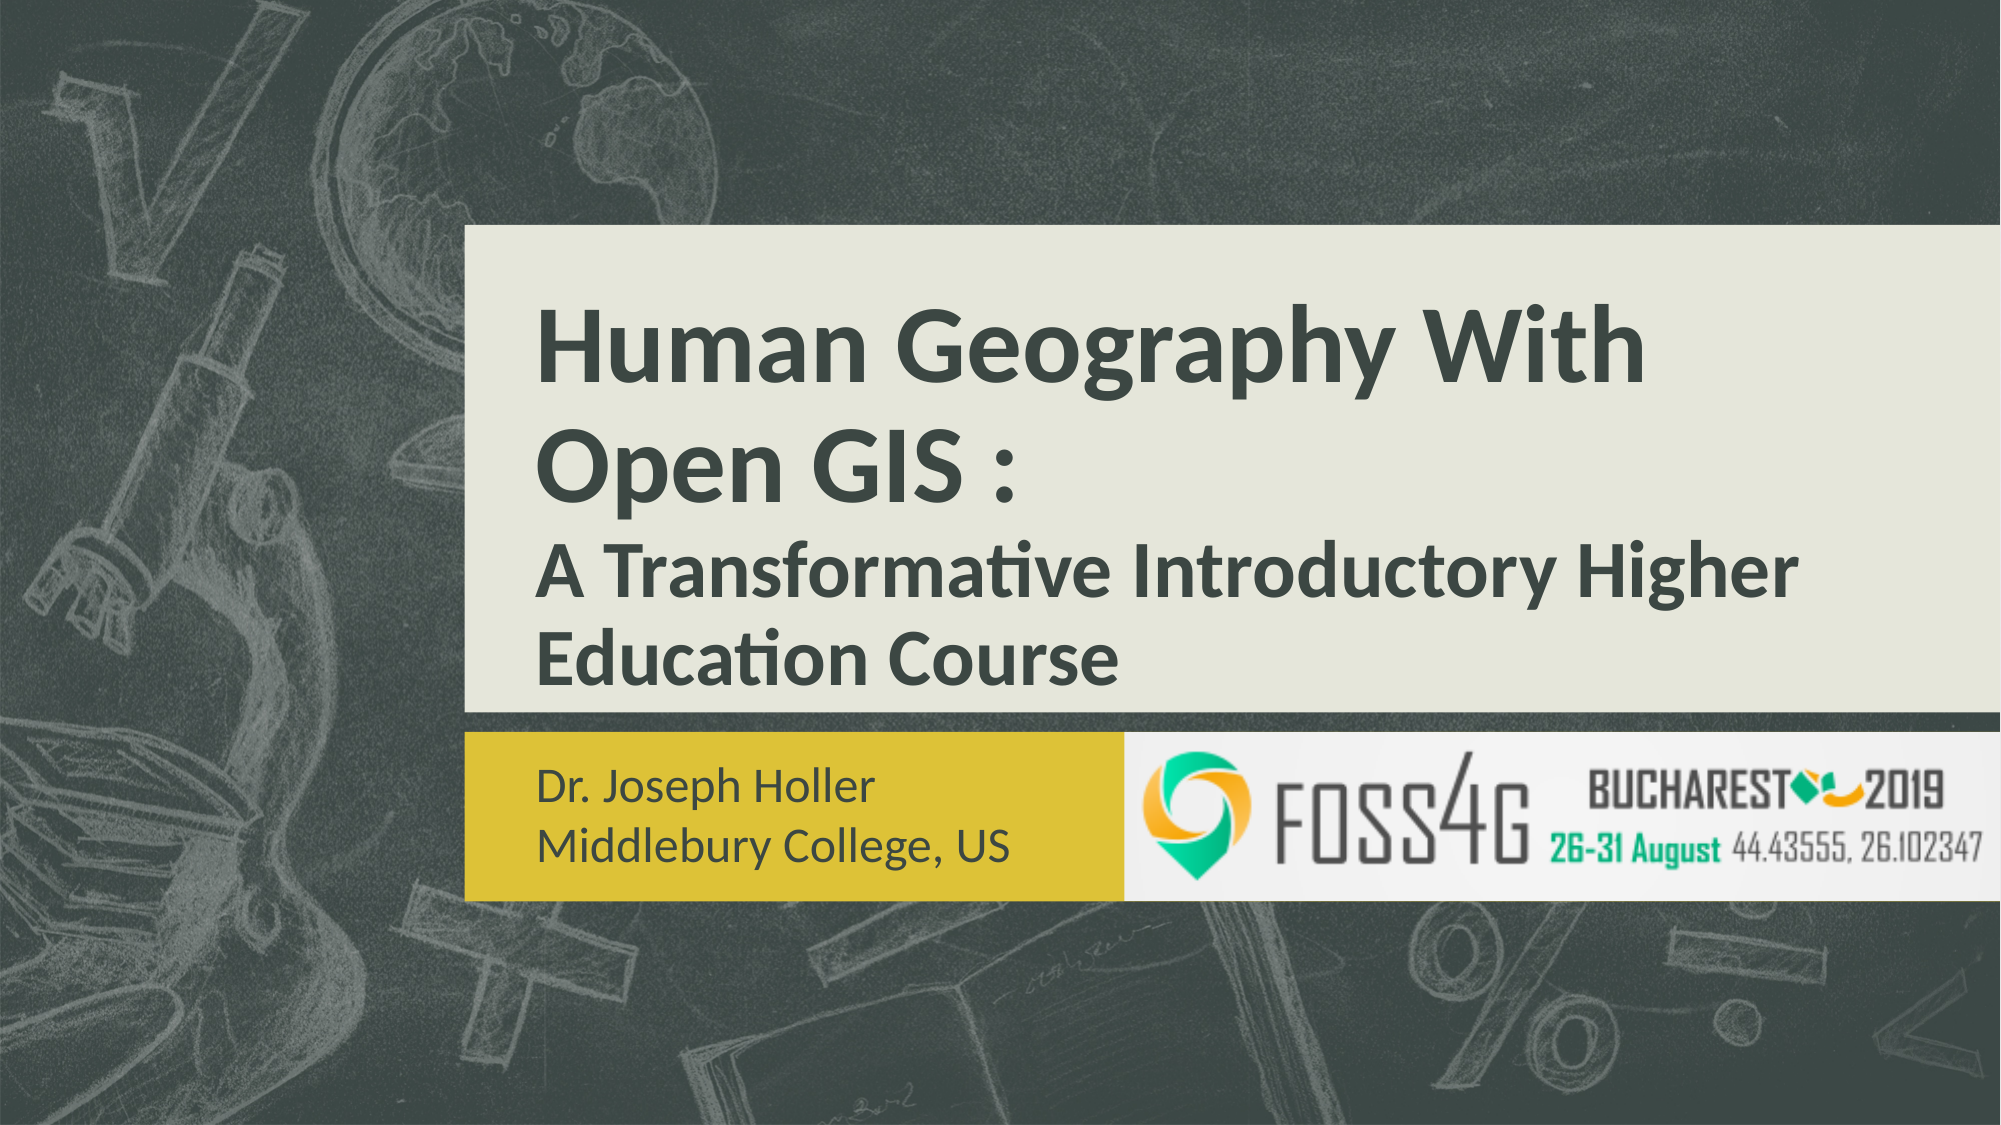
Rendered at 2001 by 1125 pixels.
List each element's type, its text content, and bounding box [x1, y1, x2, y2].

title Human Geography With Open GIS : A Transformative Introductory Higher Education Course [520, 275, 1916, 711]
picture [0, 0, 2001, 1125]
subtitle Dr. Joseph Holler Middlebury College, US [520, 744, 1124, 887]
